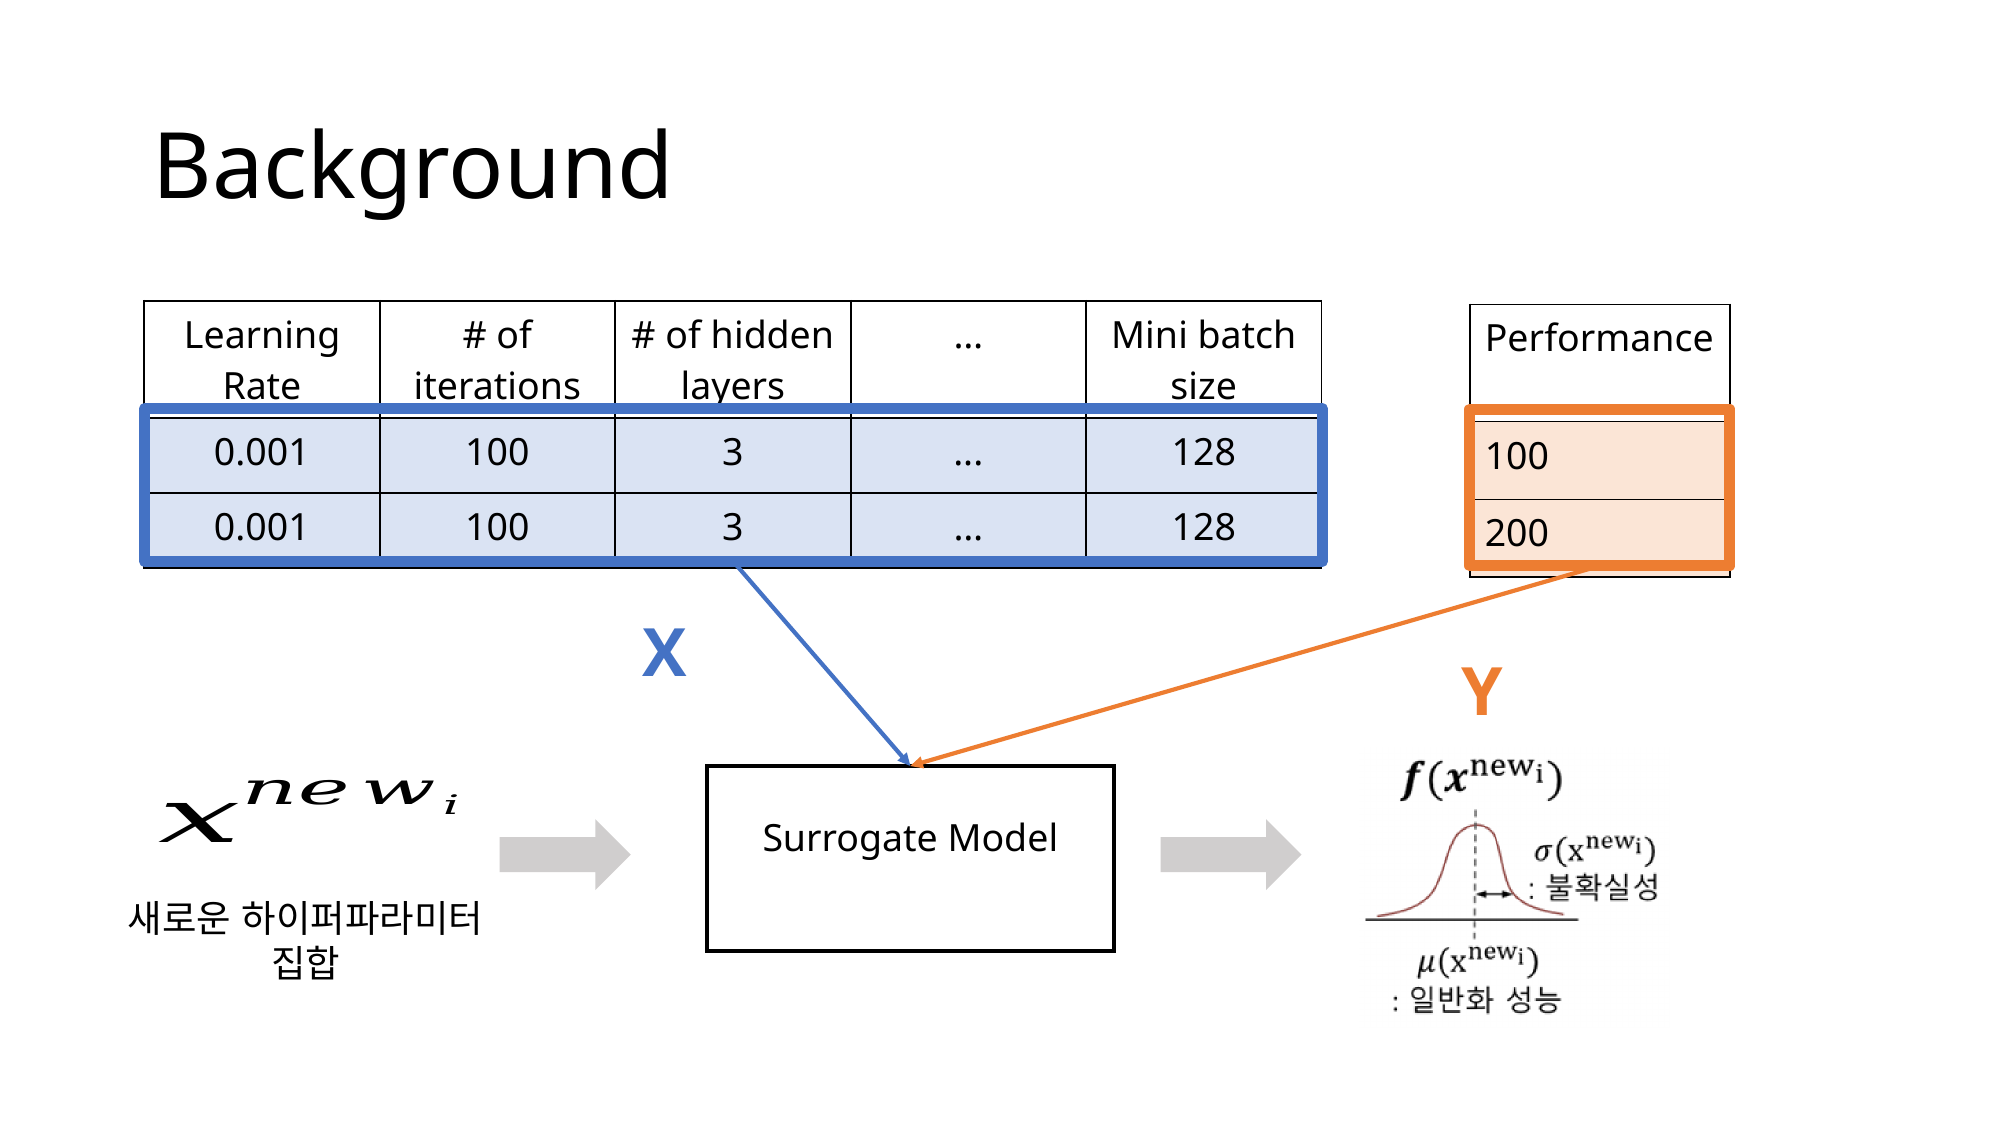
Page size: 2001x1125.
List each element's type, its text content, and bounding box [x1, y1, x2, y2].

text_box X [628, 602, 724, 698]
table_cell 0.001 [145, 562, 379, 567]
picture [1358, 747, 1670, 1028]
table_header # of hidden layers [616, 302, 850, 408]
table_header Learning Rate [145, 302, 379, 408]
table_header Performance [1471, 305, 1729, 409]
text_box [499, 819, 631, 891]
title Background [137, 59, 1863, 278]
text_box 새로운 하이퍼파라미터 집합 [89, 887, 522, 993]
table_cell 200 [1600, 566, 1729, 576]
table_header … [852, 302, 1085, 408]
table_cell 3 [616, 562, 733, 567]
text_box [1469, 409, 1730, 566]
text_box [733, 561, 911, 766]
text_box [144, 408, 1323, 562]
table_header Mini batch size [1087, 302, 1321, 408]
table_header # of iterations [381, 302, 614, 408]
table_cell 100 [381, 562, 614, 567]
text_box [1160, 819, 1302, 891]
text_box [910, 565, 1600, 766]
